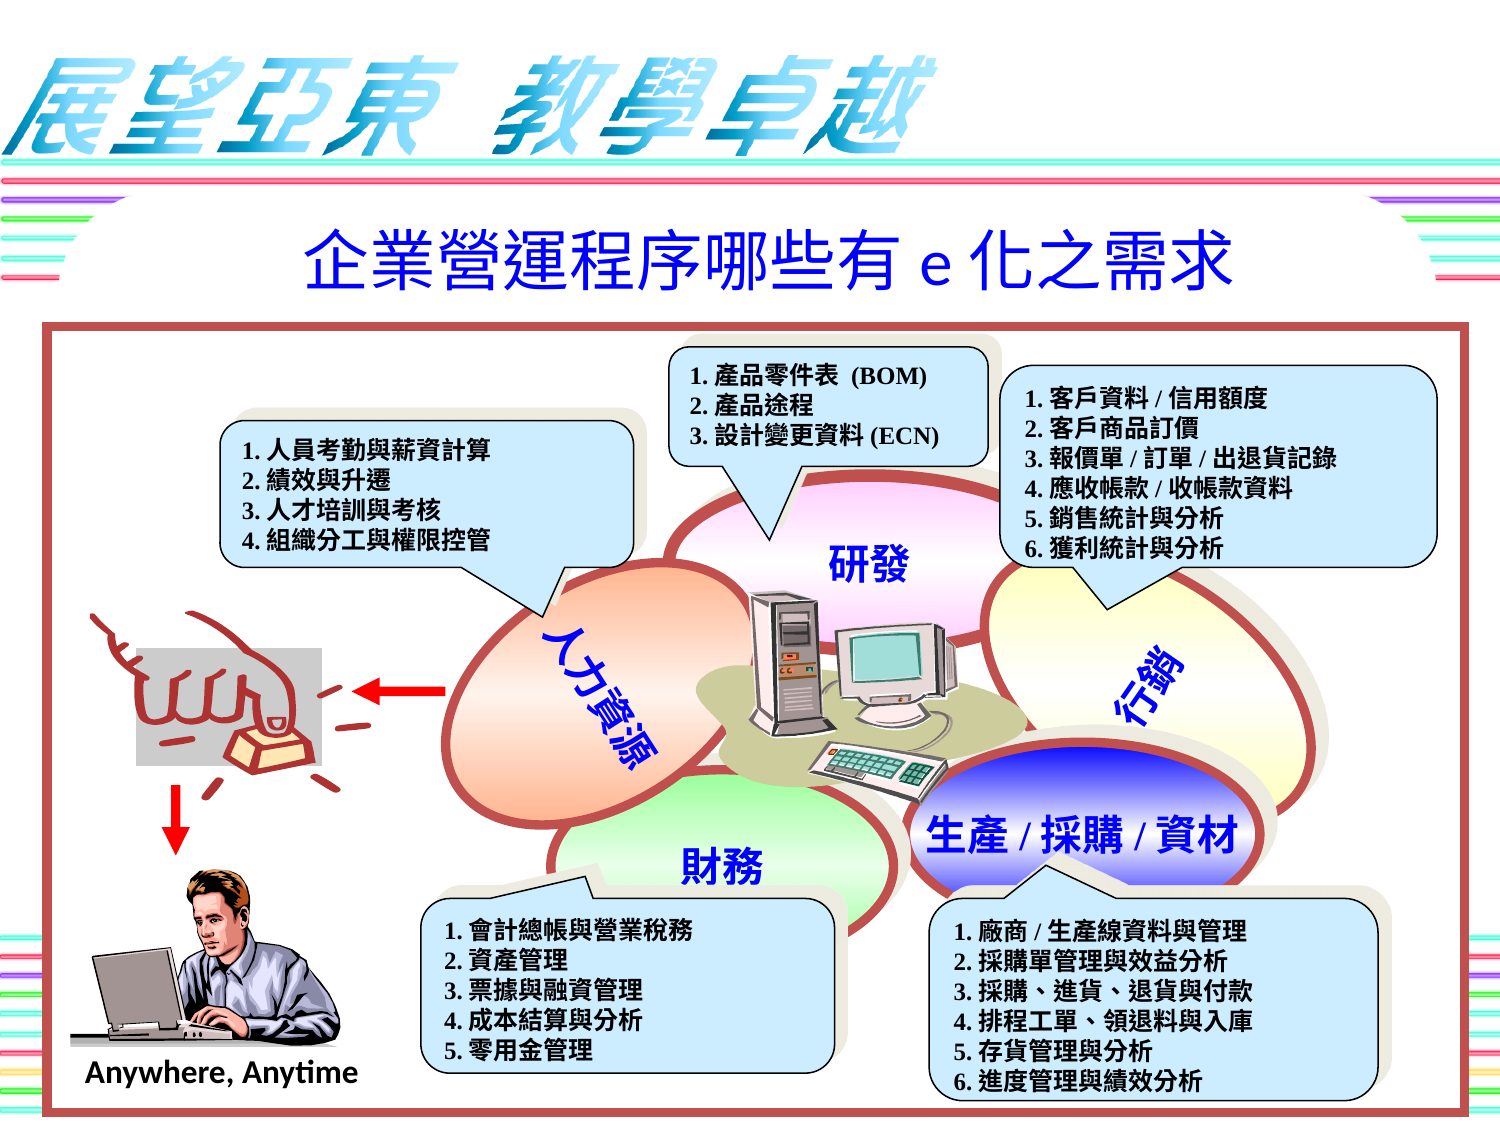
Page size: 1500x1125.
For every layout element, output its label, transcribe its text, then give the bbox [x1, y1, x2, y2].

text_box 財務 [550, 771, 894, 932]
text_box 1.廠商/生產線資料與管理 2.採購單管理與效益分析 3.採購、進貨、退貨與付款 4.排程工單、領退料與入庫 5.存貨管理與分析 6.進度管理與績效分析 [929, 865, 1379, 1101]
text_box 1.產品零件表 (BOM) 2.產品途程 3.設計變更資料(ECN) [668, 346, 989, 541]
text_box 1.人員考勤與薪資計算 2.績效與升遷 3.人才培訓與考核 4.組織分工與權限控管 [219, 420, 634, 618]
picture [0, 0, 1500, 1125]
text_box 研發 [669, 475, 1015, 584]
text_box 1.會計總帳與營業稅務 2.資產管理 3.票據與融資管理 4.成本結算與分析 5.零用金管理 [420, 876, 835, 1074]
text_box 行銷 [996, 564, 1312, 814]
text_box 1.客戶資料/信用額度 2.客戶商品訂價 3.報價單/訂單/出退貨記錄 4.應收帳款/收帳款資料 5.銷售統計與分析 6.獲利統計與分析 [999, 365, 1438, 610]
text_box [169, 811, 183, 856]
text_box 人力資源 [445, 562, 731, 825]
text_box 企業營運程序哪些有e化之需求 [199, 210, 1339, 306]
text_box 生產/採購/資材 [905, 742, 1260, 896]
text_box Anywhere, Anytime [70, 1042, 461, 1098]
text_box [46, 326, 1465, 1113]
